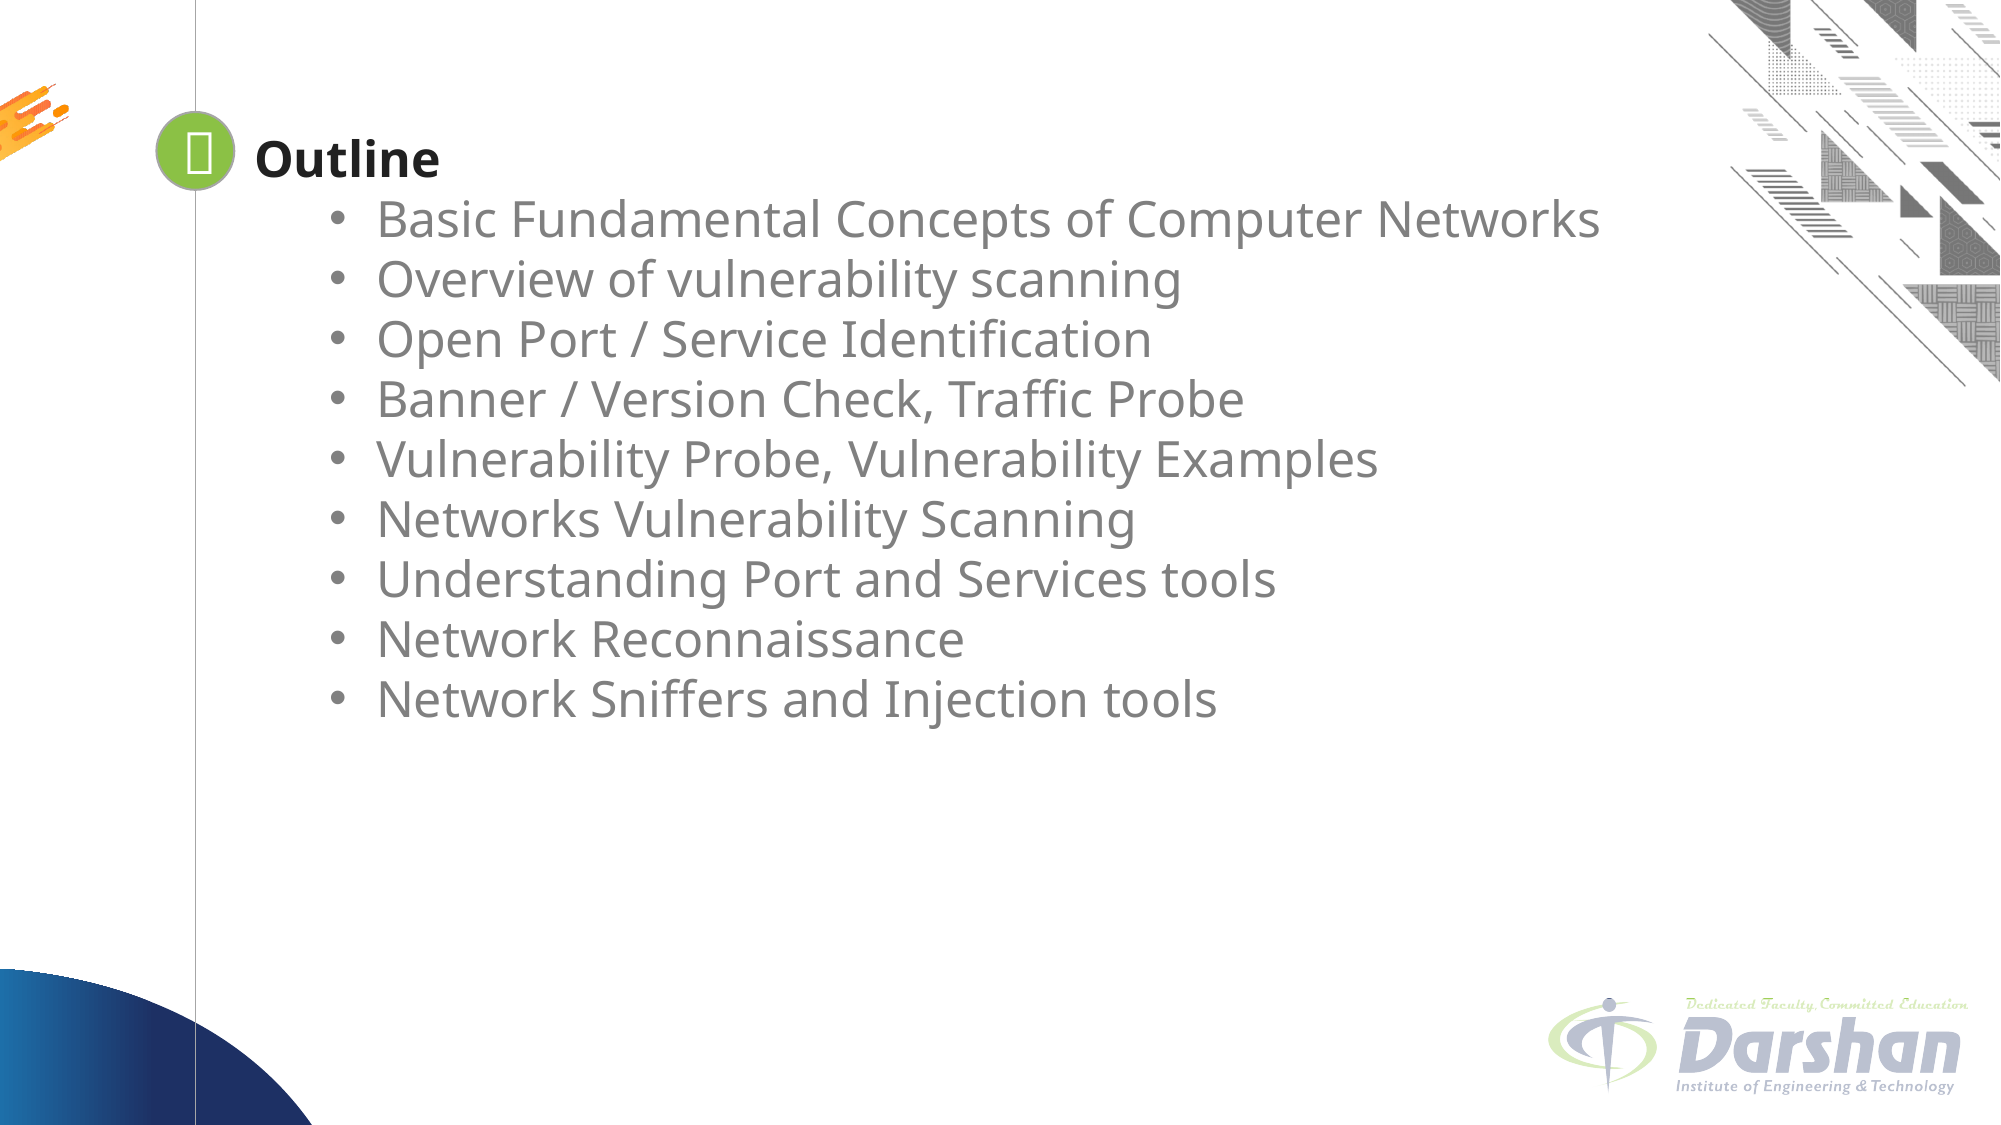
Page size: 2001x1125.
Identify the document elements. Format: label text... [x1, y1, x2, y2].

picture [0, 65, 90, 193]
text_box  [155, 110, 236, 191]
text_box Outline Basic Fundamental Concepts of Computer Networks Overview of vulnerability scanning Open Port / Service Identification Banner / Version Check, Traffic Probe Vulnerability Probe, Vulnerability Examples Networks Vulnerability Scanning Understanding Port and Services tools Network Reconnaissance Network Sniffers and Injection tools [239, 120, 1723, 735]
